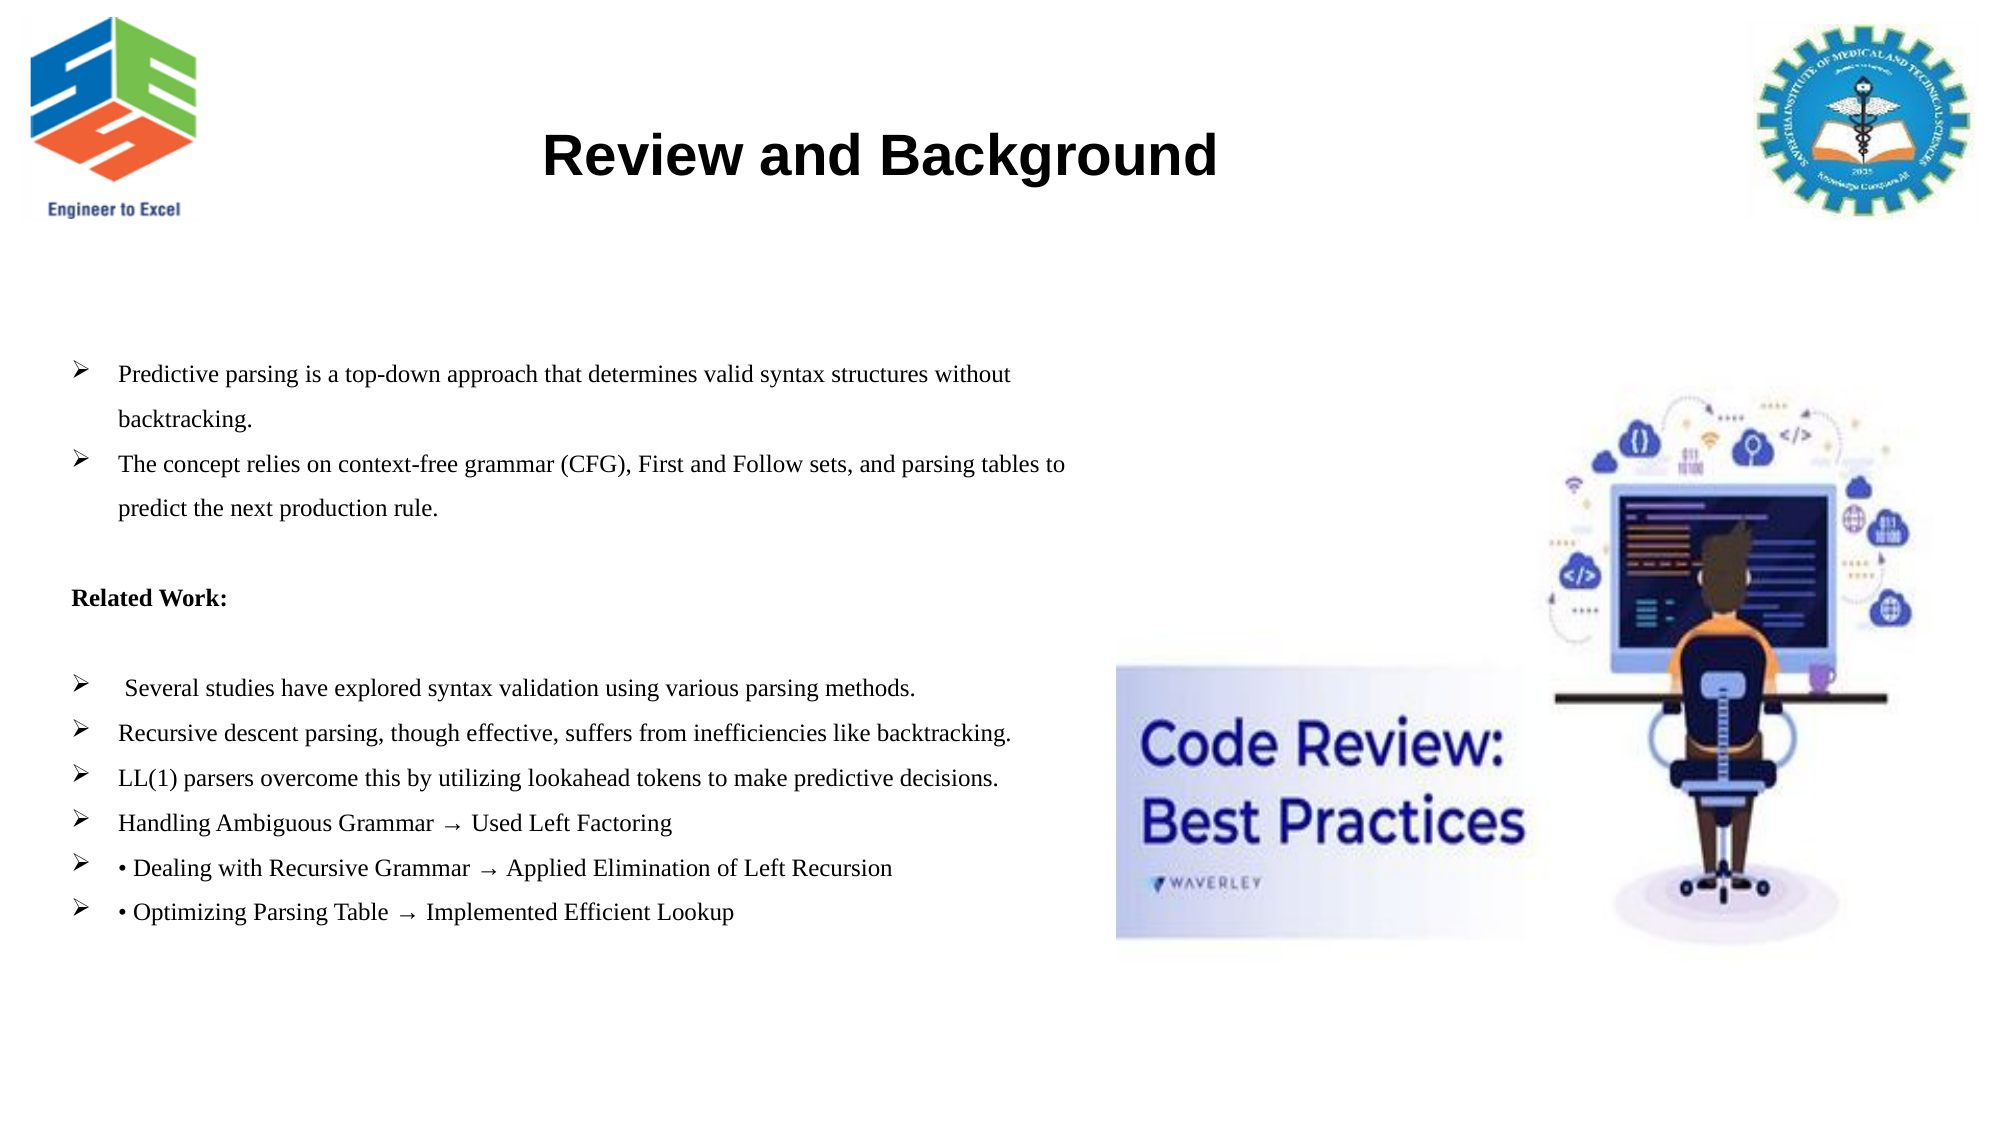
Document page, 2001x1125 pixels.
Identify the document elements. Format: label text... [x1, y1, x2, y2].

text_box Review and Background [528, 110, 1337, 195]
picture [1745, 20, 1979, 221]
picture [21, 17, 200, 221]
text_box Predictive parsing is a top-down approach that determines valid syntax structures without backtracking. The concept relies on context-free grammar (CFG), First and Follow sets, and parsing tables to predict the next production rule. Related Work: Several studies have explored syntax validation using various parsing methods. Recursive descent parsing, though effective, suffers from inefficiencies like backtracking. LL(1) parsers overcome this by utilizing lookahead tokens to make predictive decisions. Handling Ambiguous Grammar → Used Left Factoring • Dealing with Recursive Grammar → Applied Elimination of Left Recursion • Optimizing Parsing Table → Implemented Efficient Lookup [56, 334, 1099, 992]
picture [1116, 346, 1950, 992]
